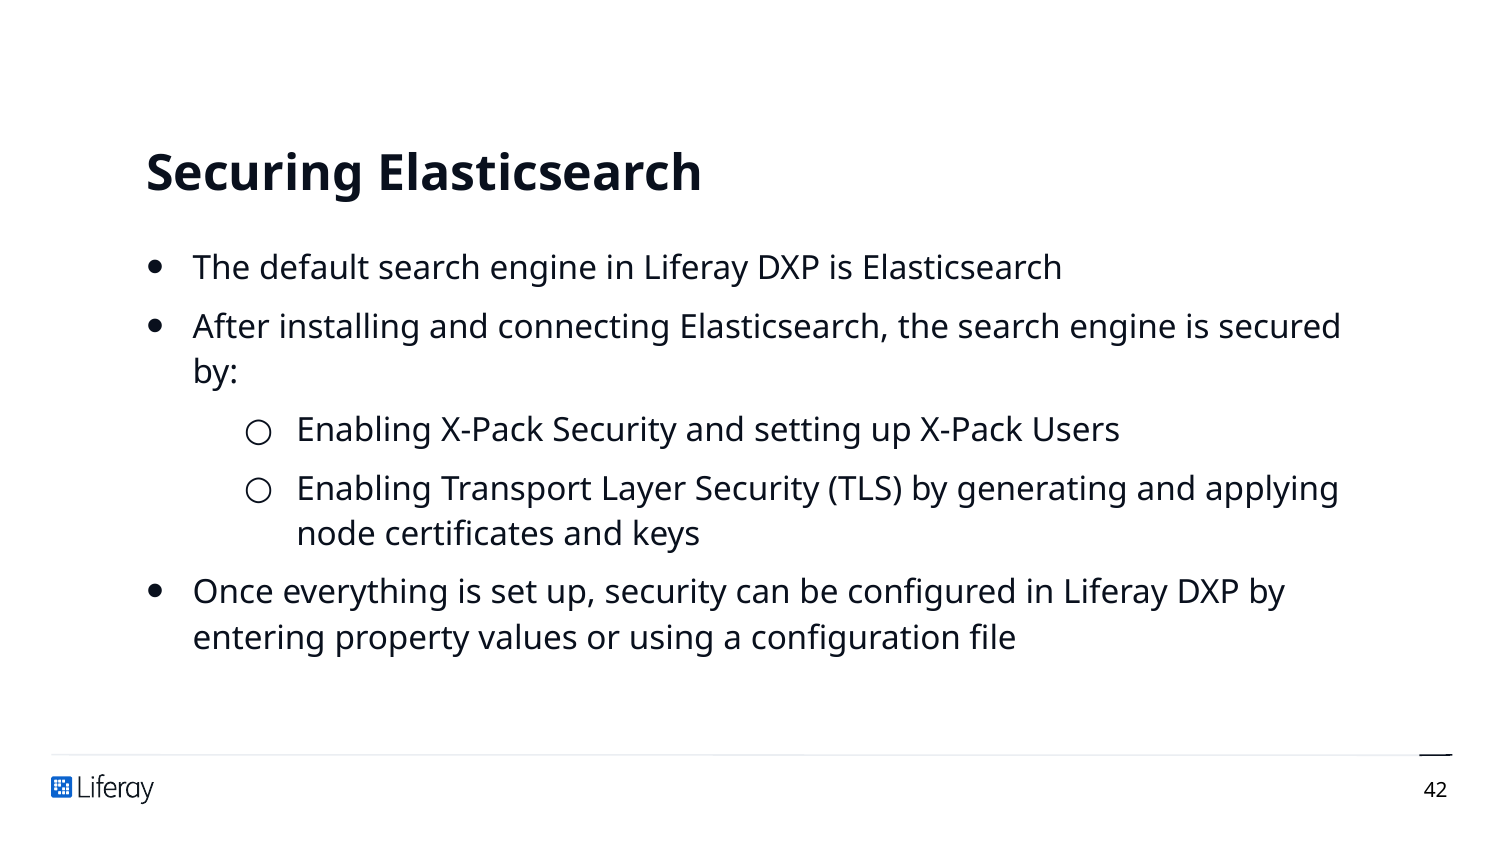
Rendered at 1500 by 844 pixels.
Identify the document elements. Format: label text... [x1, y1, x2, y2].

title Securing Elasticsearch [146, 125, 1429, 229]
list The default search engine in Liferay DXP is Elasticsearch After installing and connecting Elasticsearch, the search engine is secured by: Enabling X-Pack Security and setting up X-Pack Users Enabling Transport Layer Security (TLS) by generating and applying node certificates and keys Once everything is set up, security can be configured in Liferay DXP by entering property values or using a configuration file [146, 225, 1354, 586]
